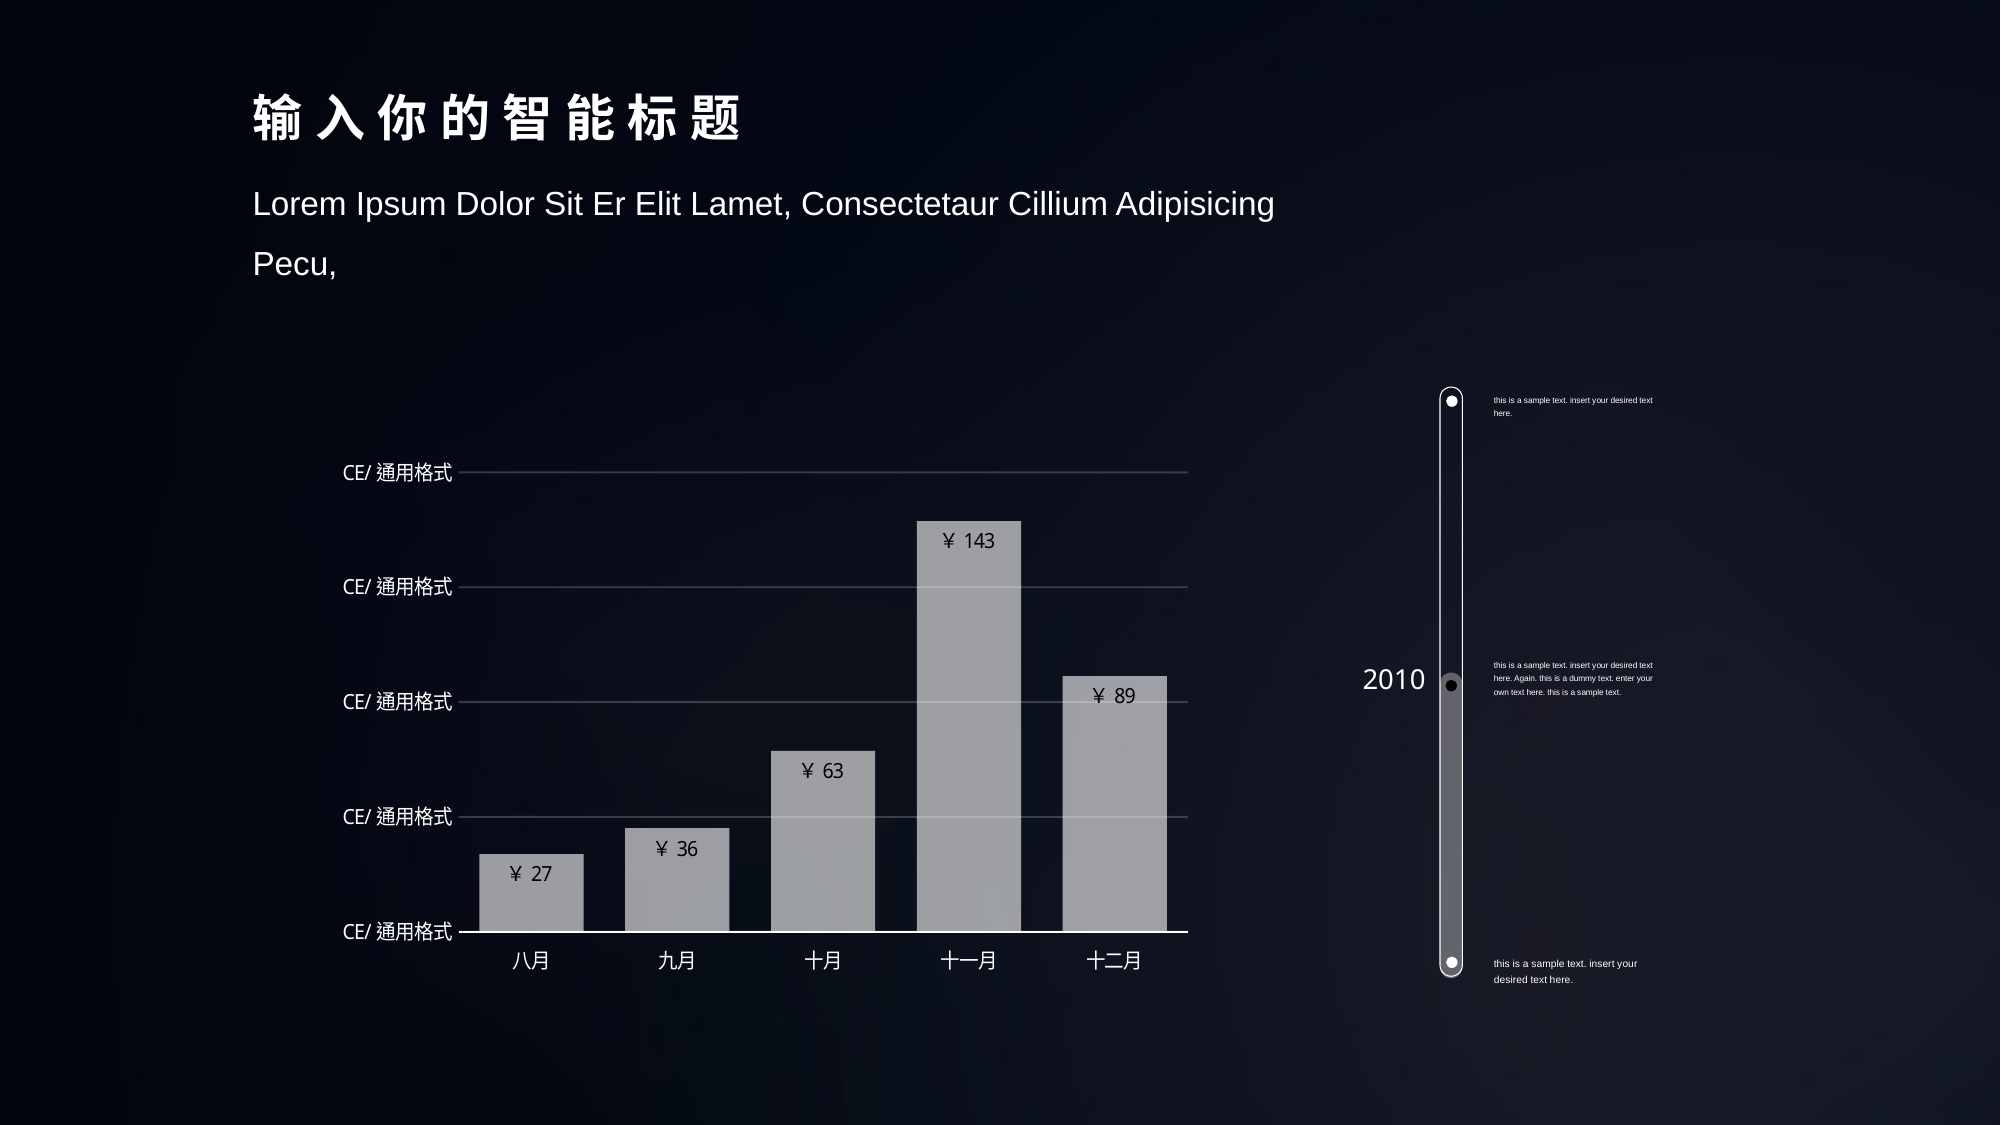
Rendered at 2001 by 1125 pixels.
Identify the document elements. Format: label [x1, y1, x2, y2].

text_box [237, 78, 1365, 231]
text_box [342, 384, 1658, 994]
picture [0, 0, 2000, 1125]
